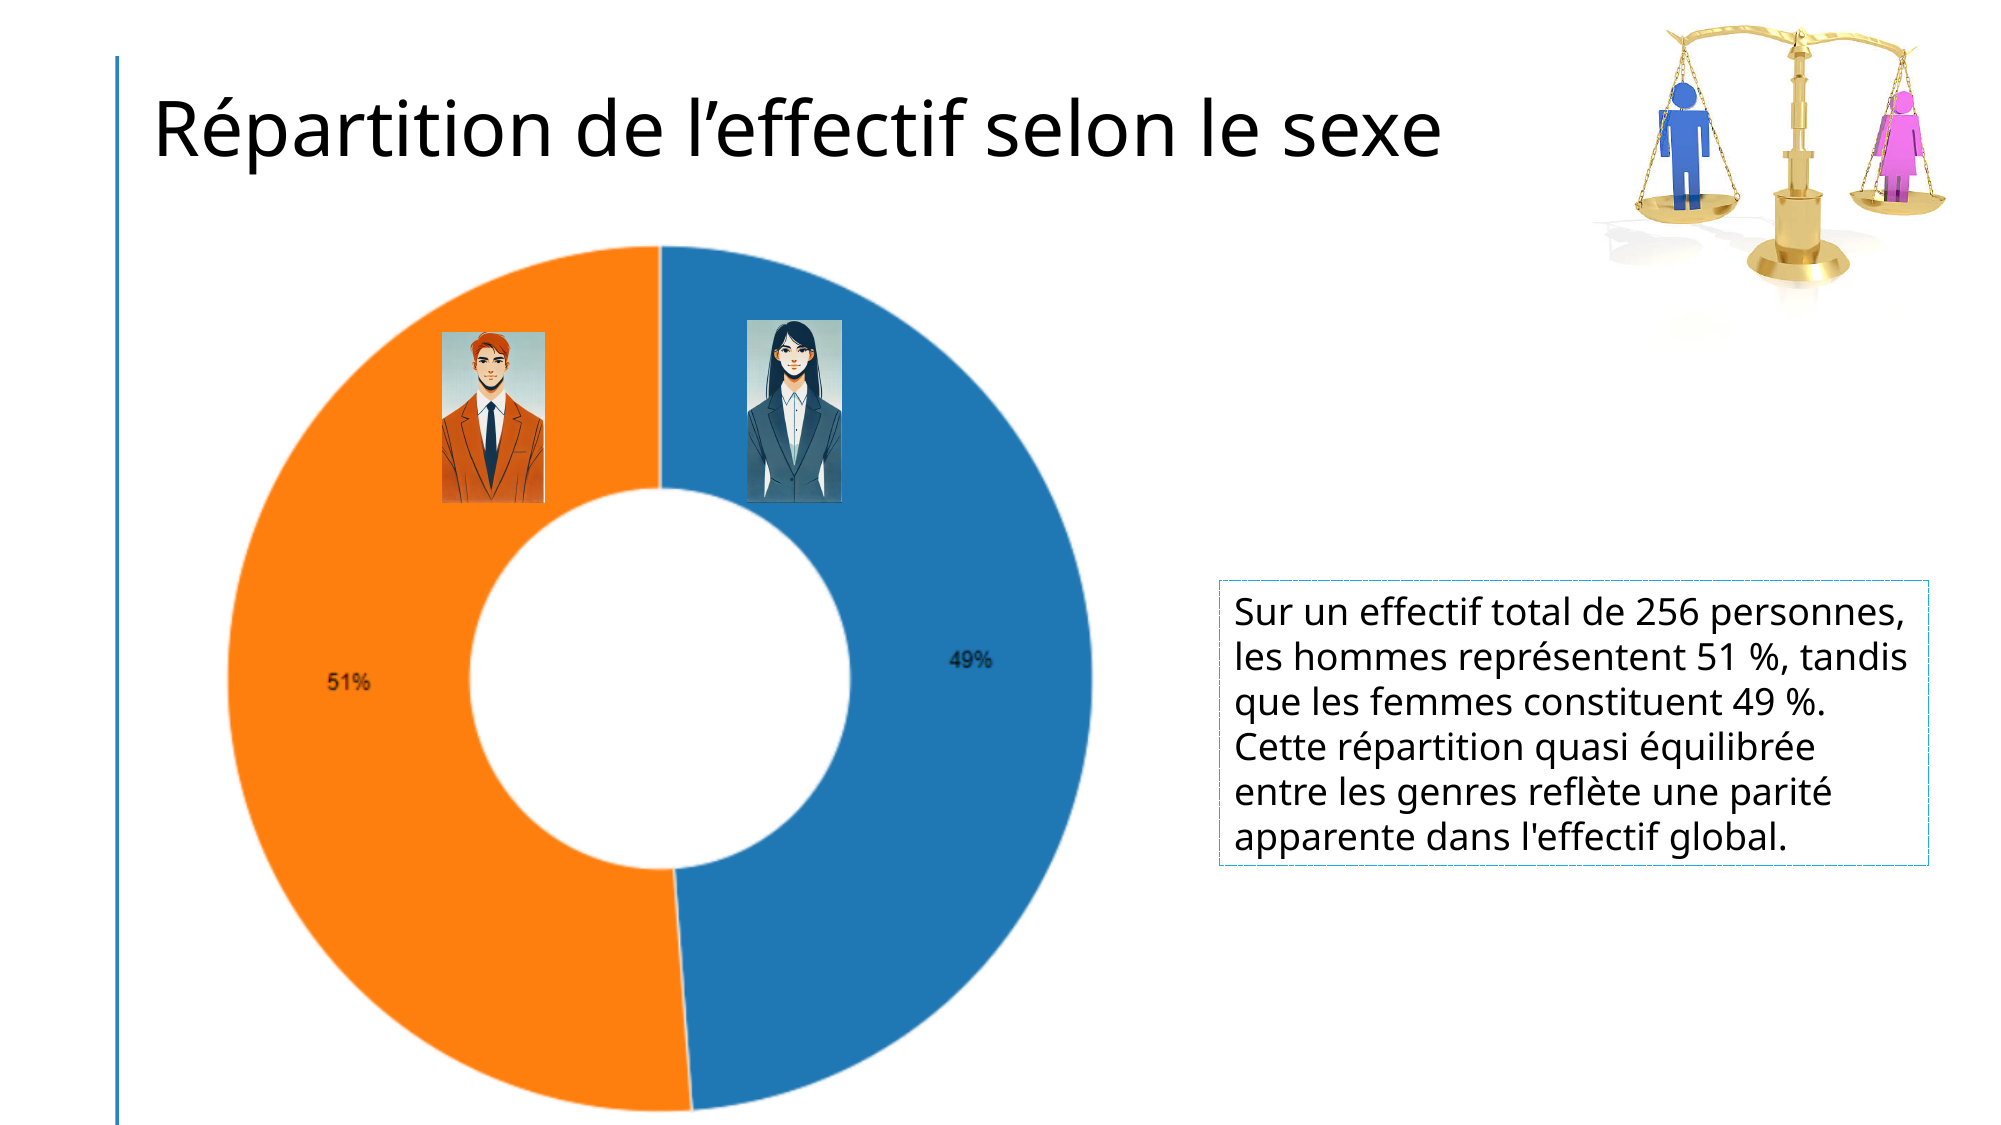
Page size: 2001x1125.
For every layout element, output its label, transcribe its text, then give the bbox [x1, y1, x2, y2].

title Répartition de l’effectif selon le sexe [137, 59, 1575, 205]
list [145, 183, 1211, 1116]
text_box Sur un effectif total de 256 personnes, les hommes représentent 51 %, tandis que les femmes constituent 49 %. Cette répartition quasi équilibrée entre les genres reflète une parité apparente dans l'effectif global. [1219, 580, 1929, 866]
picture [442, 332, 545, 503]
picture [746, 319, 842, 503]
picture [1575, 17, 2000, 365]
